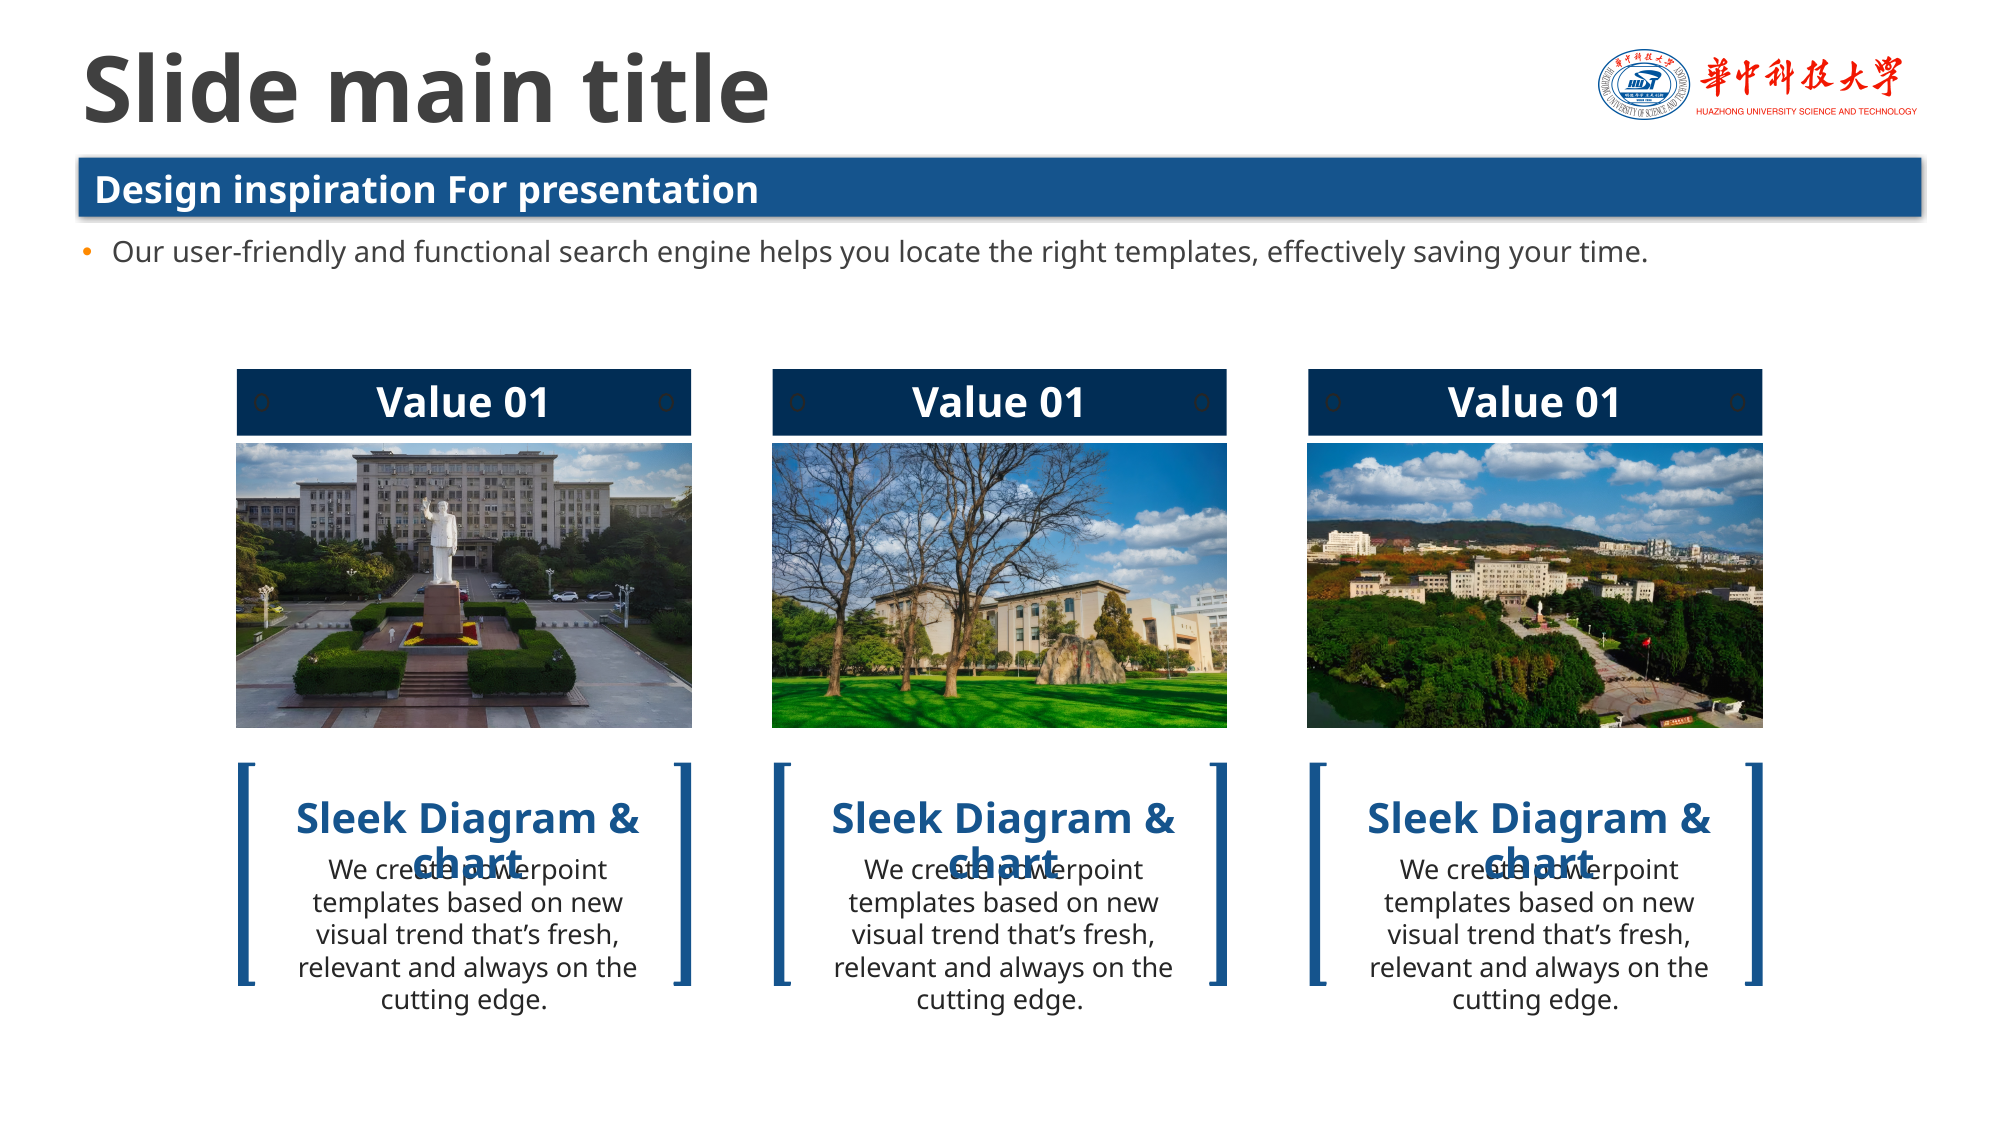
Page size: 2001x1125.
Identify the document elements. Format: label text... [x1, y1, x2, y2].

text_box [1307, 369, 1763, 1025]
text_box [78, 157, 1922, 218]
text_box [236, 369, 692, 1025]
text_box Slide main title [82, 51, 1922, 140]
text_box Design inspiration For presentation [94, 166, 1849, 212]
picture [1598, 49, 1917, 120]
text_box Our user-friendly and functional search engine helps you locate the right templates, effectively saving your time. [82, 233, 1922, 269]
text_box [772, 369, 1227, 1025]
